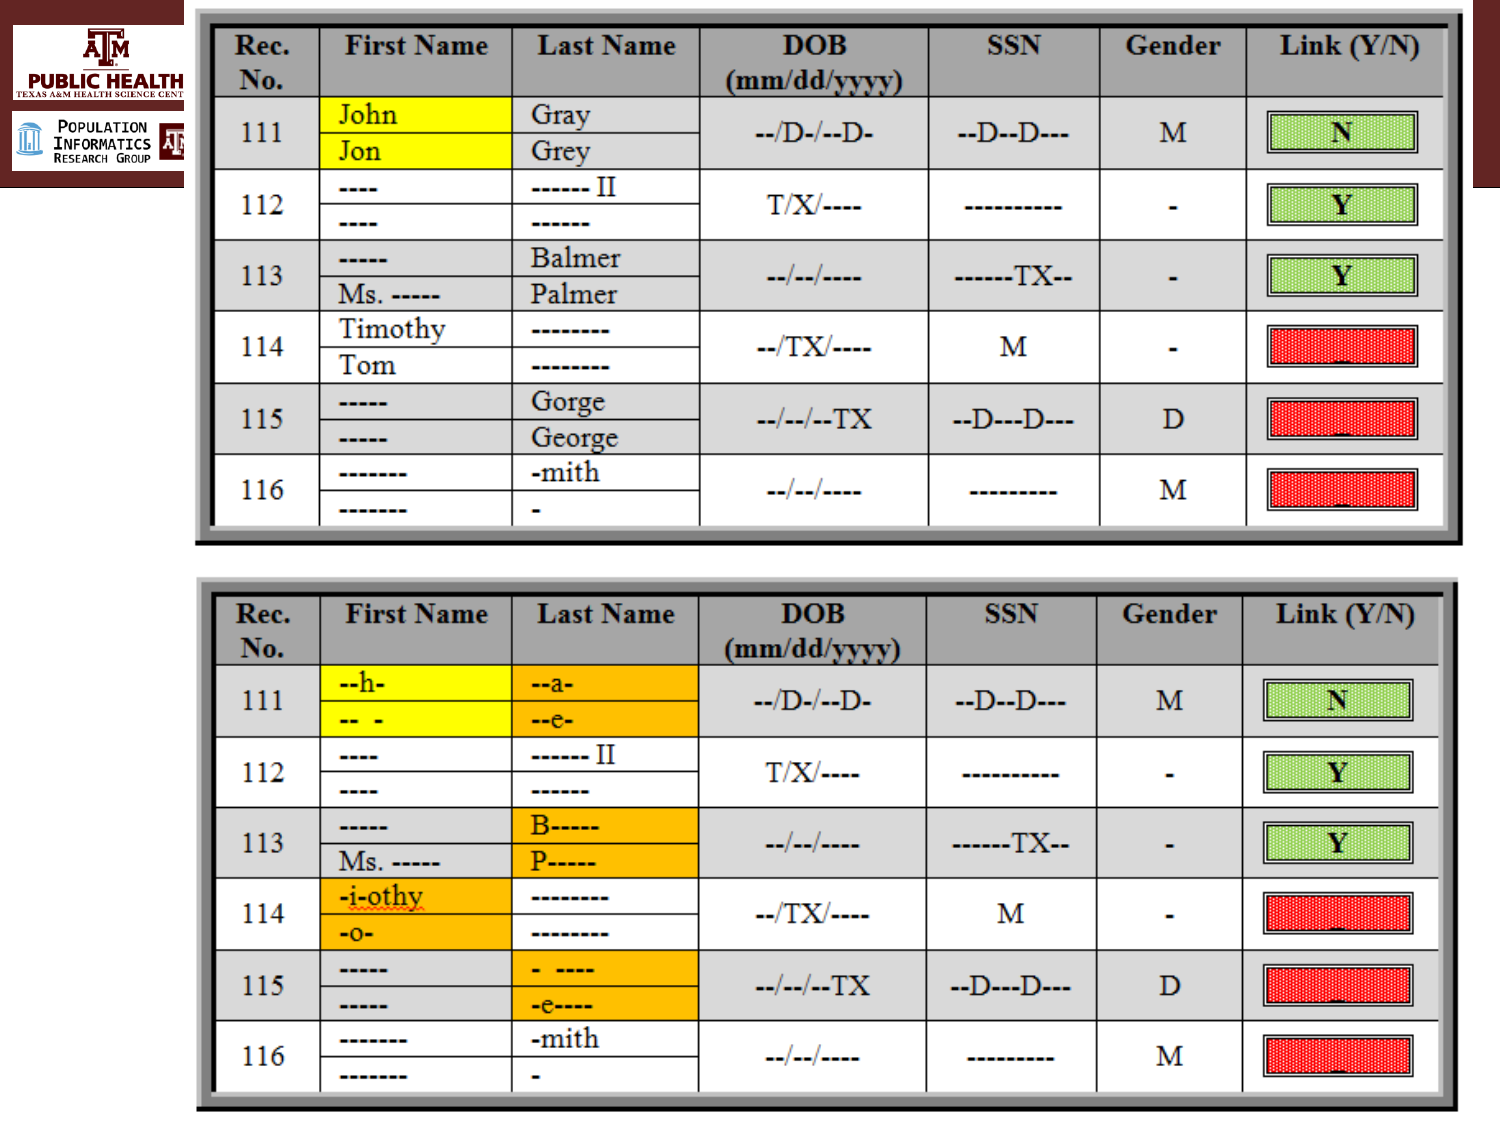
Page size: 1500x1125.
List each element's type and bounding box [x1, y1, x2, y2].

list [187, 566, 1473, 1125]
picture [12, 0, 1473, 565]
